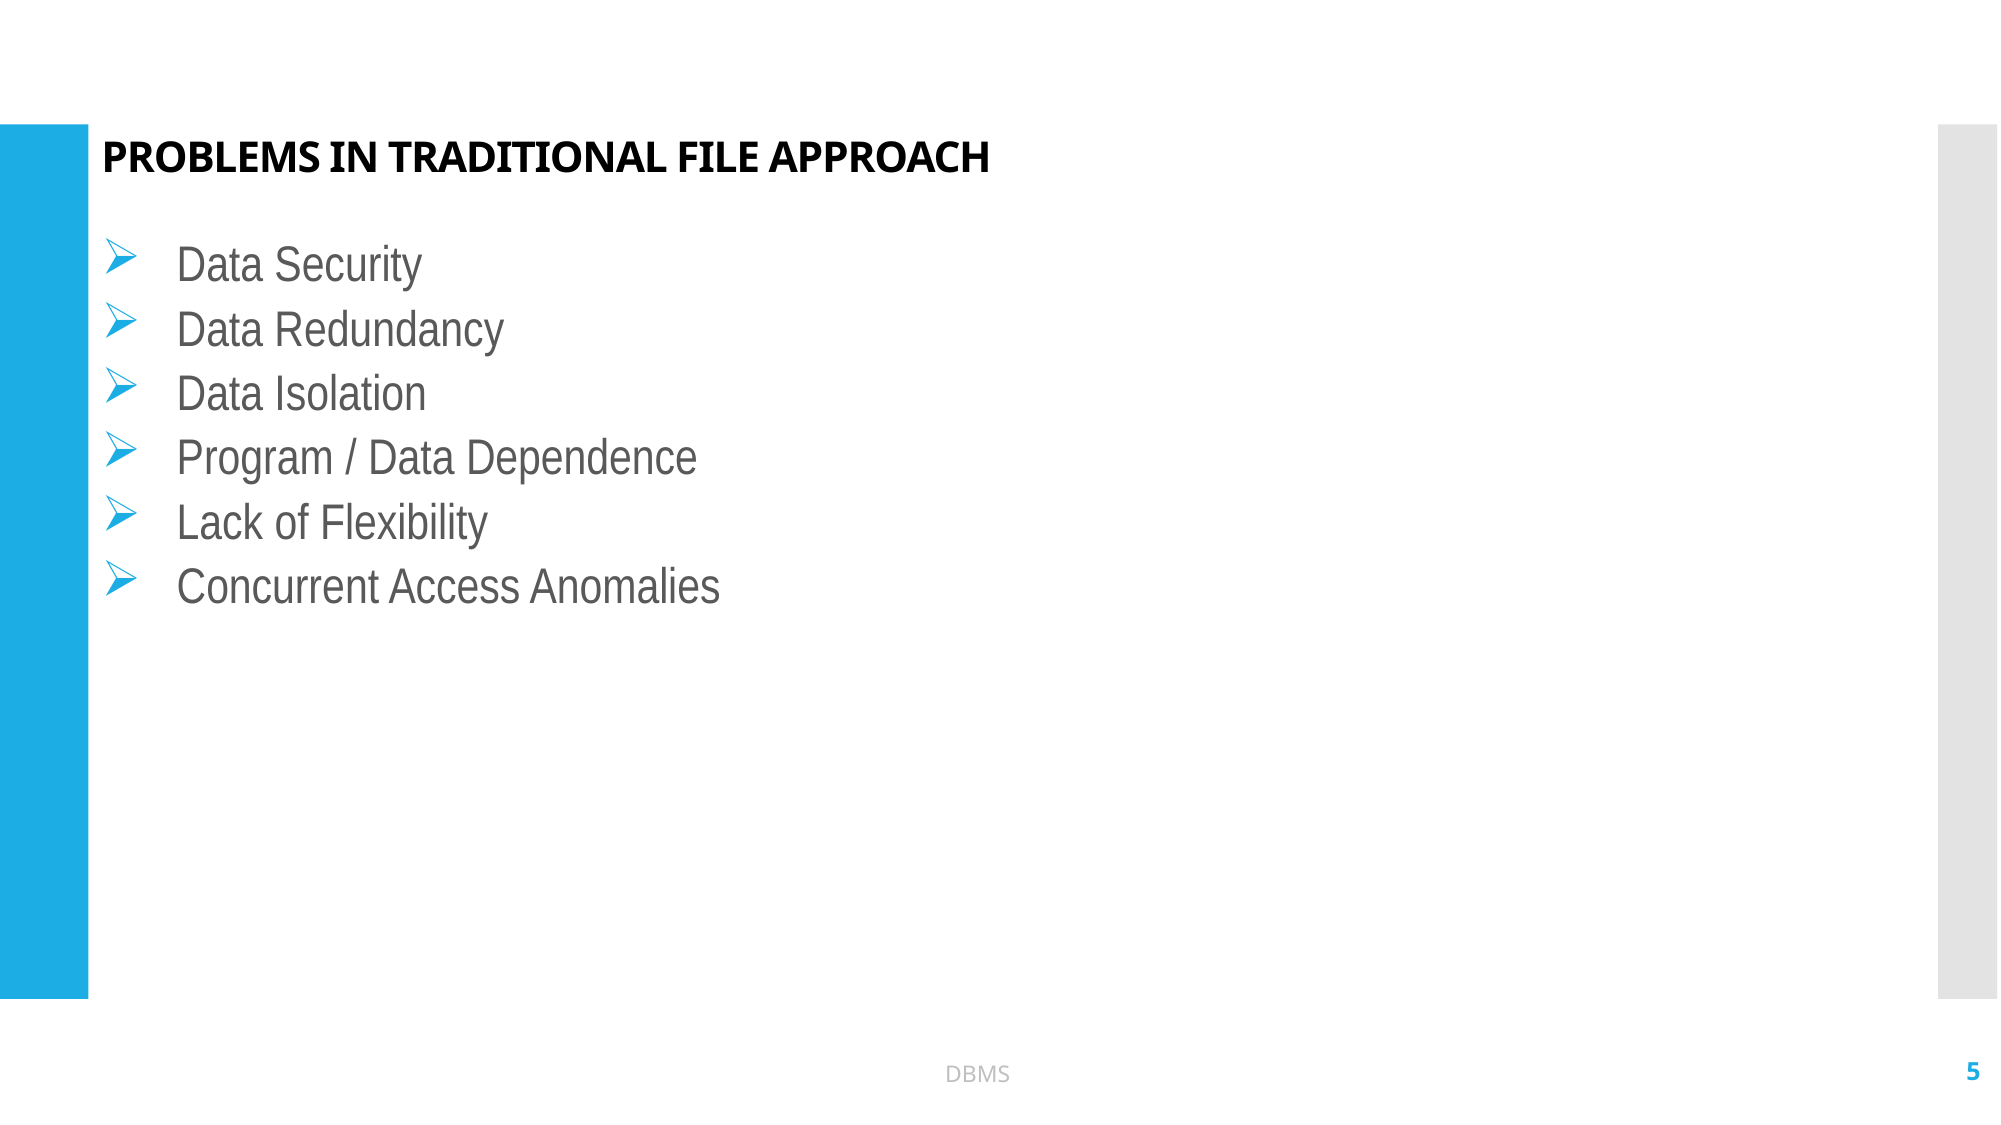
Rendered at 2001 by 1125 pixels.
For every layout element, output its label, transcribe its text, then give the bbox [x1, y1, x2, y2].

footer DBMS [493, 1045, 1463, 1106]
title PROBLEMS IN TRADITIONAL FILE APPROACH [86, 128, 1653, 189]
slide_number 5 [1744, 1042, 1996, 1103]
list Data Security Data Redundancy Data Isolation Program / Data Dependence Lack of Flexibility Concurrent Access Anomalies [86, 231, 1830, 1036]
